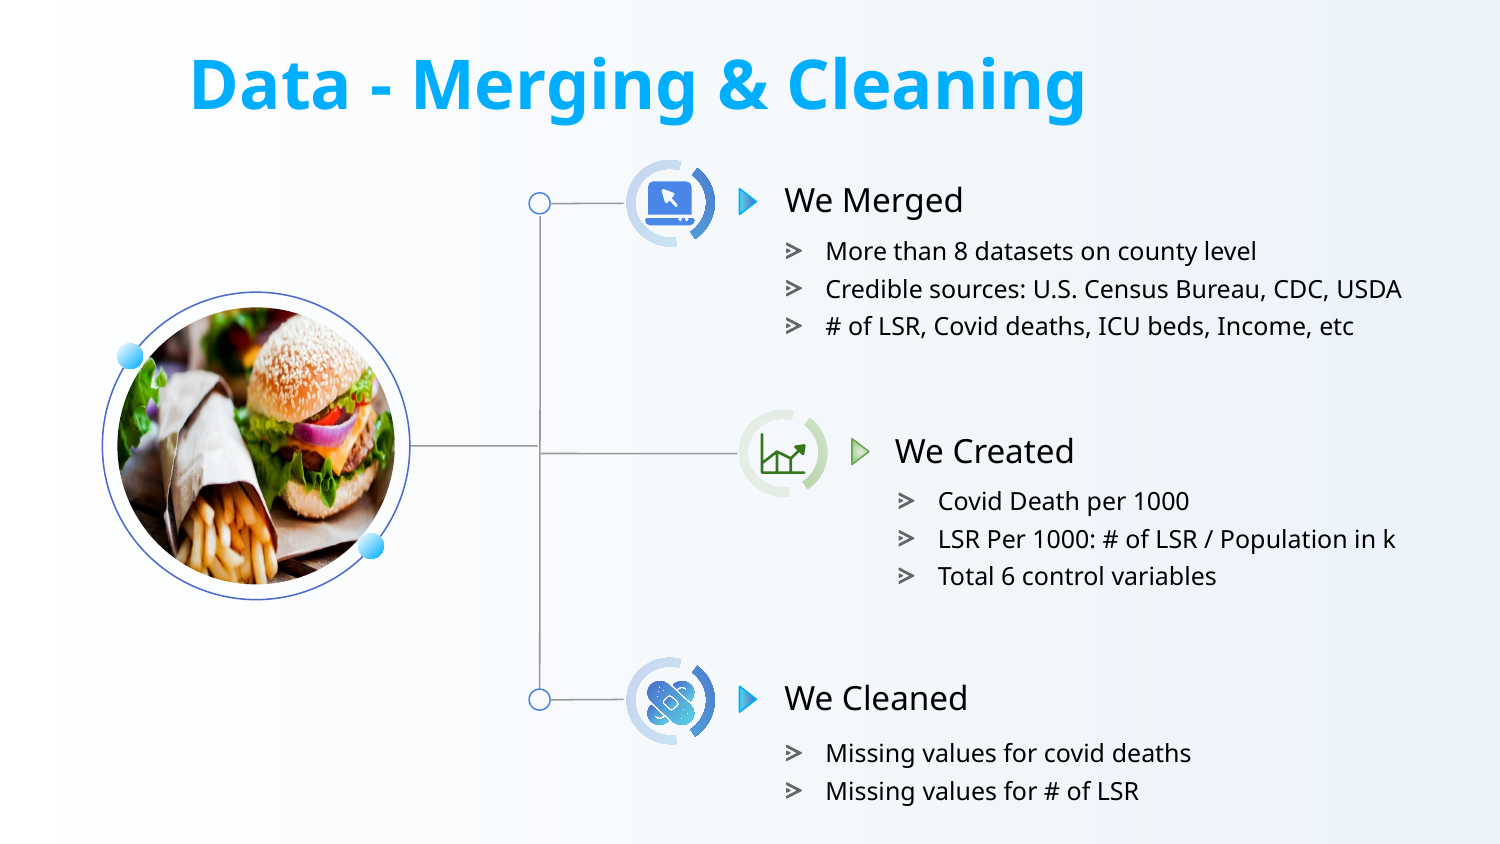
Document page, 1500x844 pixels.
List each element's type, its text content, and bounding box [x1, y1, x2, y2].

text_box [739, 686, 757, 713]
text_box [644, 181, 696, 226]
text_box We Created [879, 414, 1160, 485]
text_box [529, 192, 550, 214]
text_box Missing values for # of LSR [810, 760, 1500, 821]
text_box [626, 657, 682, 745]
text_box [785, 317, 803, 335]
text_box [626, 160, 682, 247]
text_box We Cleaned [769, 662, 1050, 732]
text_box Missing values for covid deaths [810, 723, 1399, 760]
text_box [102, 291, 411, 600]
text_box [645, 680, 696, 726]
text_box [785, 744, 803, 762]
text_box [691, 168, 715, 239]
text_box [898, 492, 916, 510]
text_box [898, 529, 916, 547]
text_box [760, 432, 806, 474]
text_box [785, 279, 803, 297]
text_box LSR Per 1000: # of LSR / Population in k [922, 508, 1500, 545]
text_box [529, 690, 550, 711]
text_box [785, 781, 803, 799]
text_box More than 8 datasets on county level [810, 220, 1383, 258]
text_box We Merged [769, 164, 1050, 235]
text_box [898, 567, 916, 585]
text_box # of LSR, Covid deaths, ICU beds, Income, etc [810, 295, 1500, 356]
title Data - Merging & Cleaning [34, 25, 1244, 120]
text_box [739, 188, 757, 215]
text_box [692, 665, 715, 737]
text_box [785, 242, 803, 260]
text_box [739, 410, 794, 497]
text_box Covid Death per 1000 [922, 470, 1500, 508]
text_box Total 6 control variables [922, 545, 1500, 606]
text_box [802, 418, 828, 489]
text_box [851, 438, 869, 465]
text_box Credible sources: U.S. Census Bureau, CDC, USDA [810, 258, 1500, 295]
